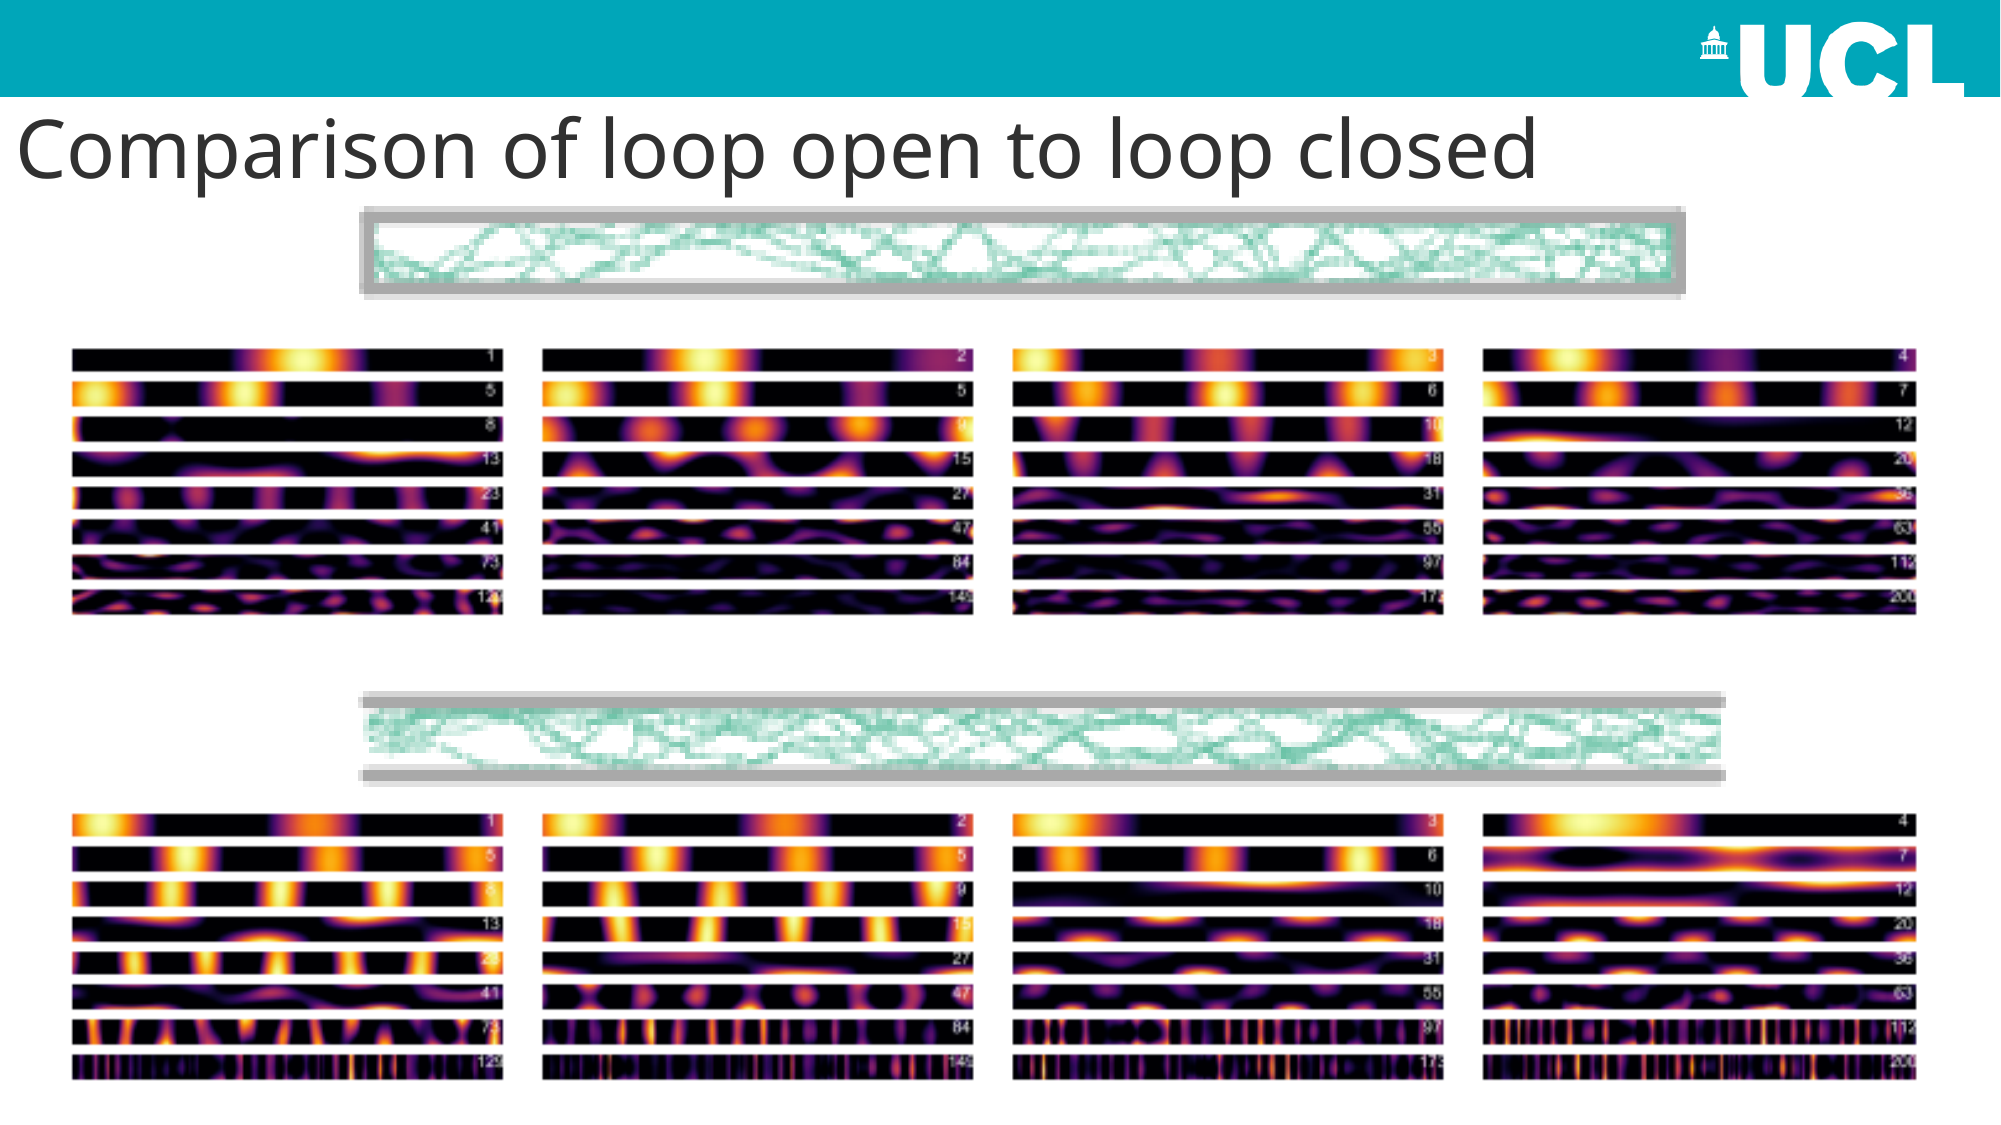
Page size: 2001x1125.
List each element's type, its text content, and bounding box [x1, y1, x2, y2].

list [0, 302, 2000, 659]
picture [262, 172, 1741, 302]
picture [0, 657, 2000, 1123]
title Comparison of loop open to loop closed [0, 96, 2000, 209]
